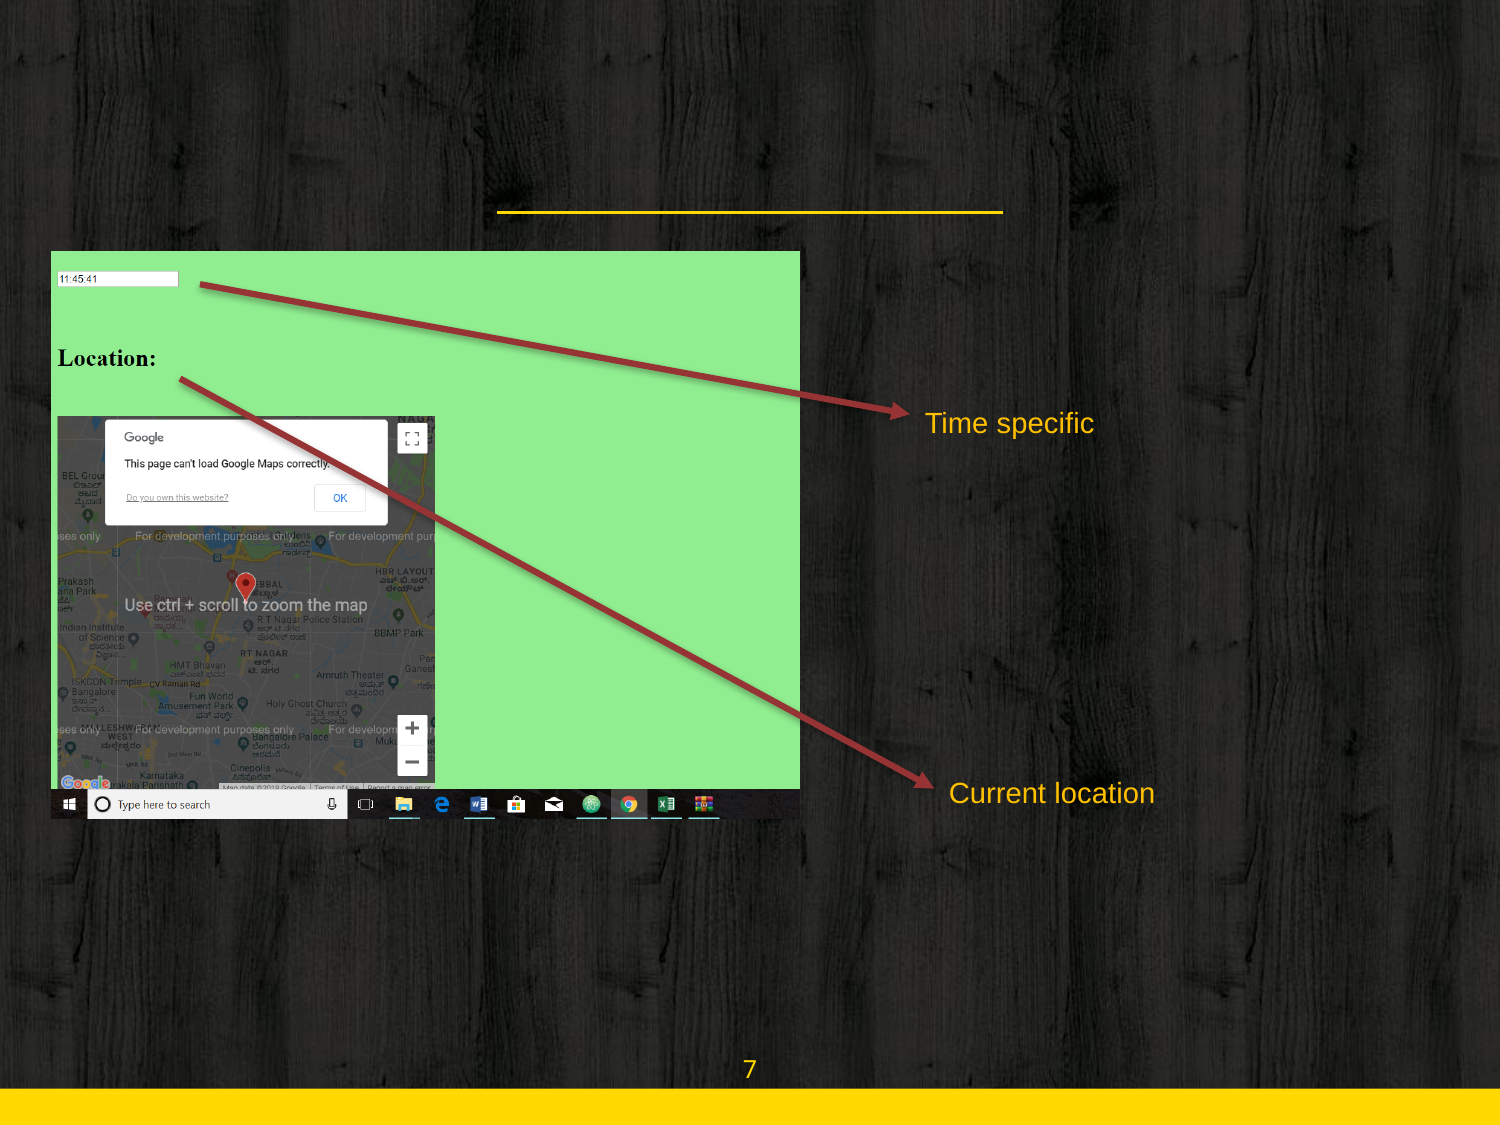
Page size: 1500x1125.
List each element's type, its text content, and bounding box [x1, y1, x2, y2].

text_box Current location [934, 767, 1219, 817]
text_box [179, 378, 935, 789]
text_box Time specific [939, 396, 1185, 447]
slide_number 7 [705, 1038, 795, 1125]
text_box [199, 284, 911, 376]
picture [0, 0, 1500, 1088]
